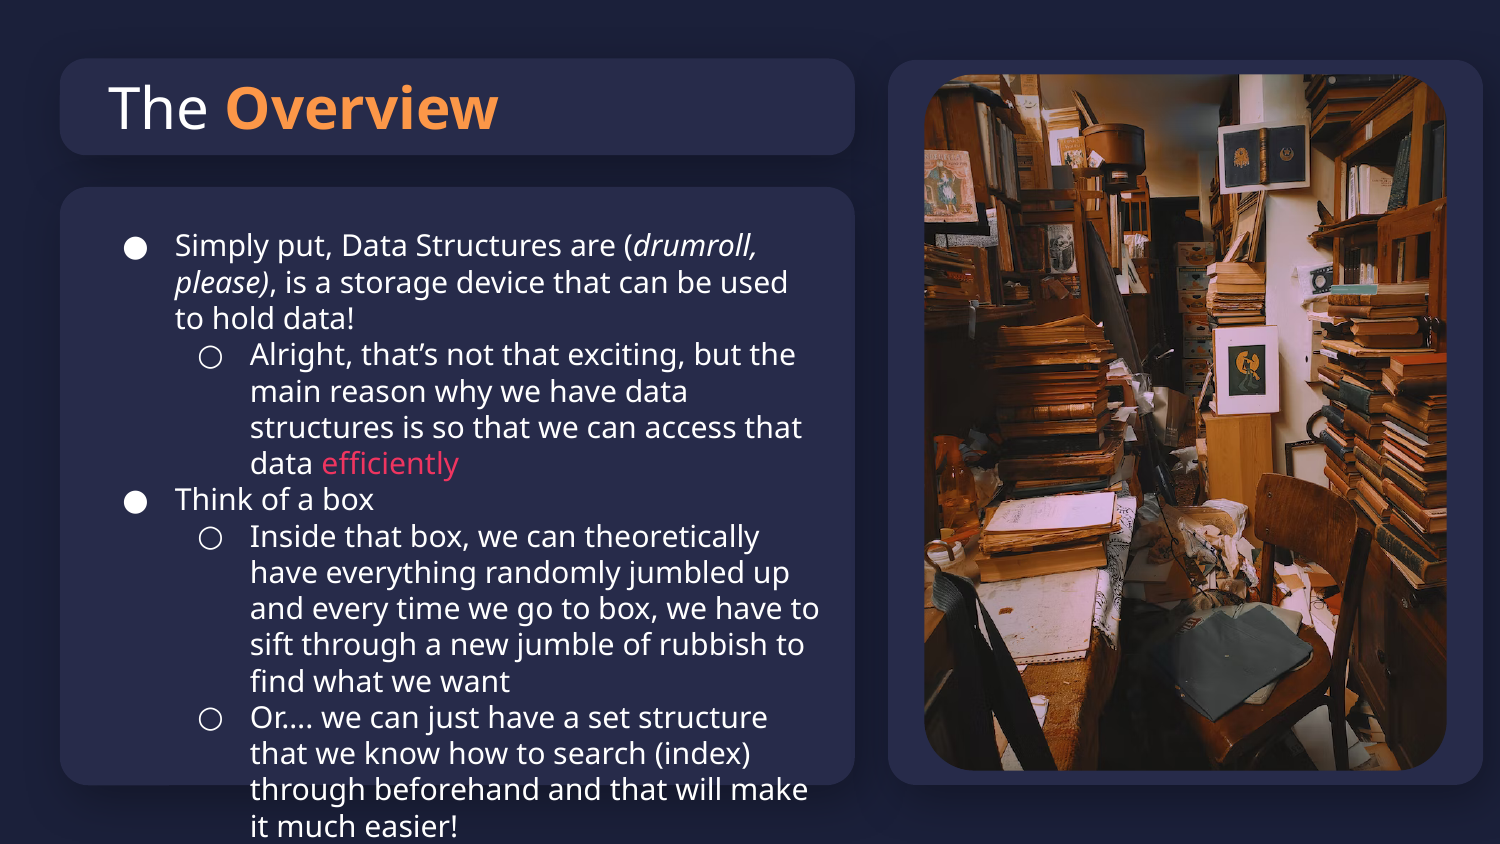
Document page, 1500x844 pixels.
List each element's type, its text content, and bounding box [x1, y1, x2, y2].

title The Overview [93, 59, 822, 153]
text_box Simply put, Data Structures are (drumroll, please), is a storage device that can be used to hold data! Alright, that’s not that exciting, but the main reason why we have data structures is so that we can access that data efficiently Think of a box Inside that box, we can theoretically have everything randomly jumbled up and every time we go to box, we have to sift through a new jumble of rubbish to find what we want Or…. we can just have a set structure that we know how to search (index) through beforehand and that will make it much easier! With a system, adding and removing data also becomes much easier! [85, 211, 839, 844]
text_box [888, 59, 1484, 785]
picture [924, 74, 1447, 771]
